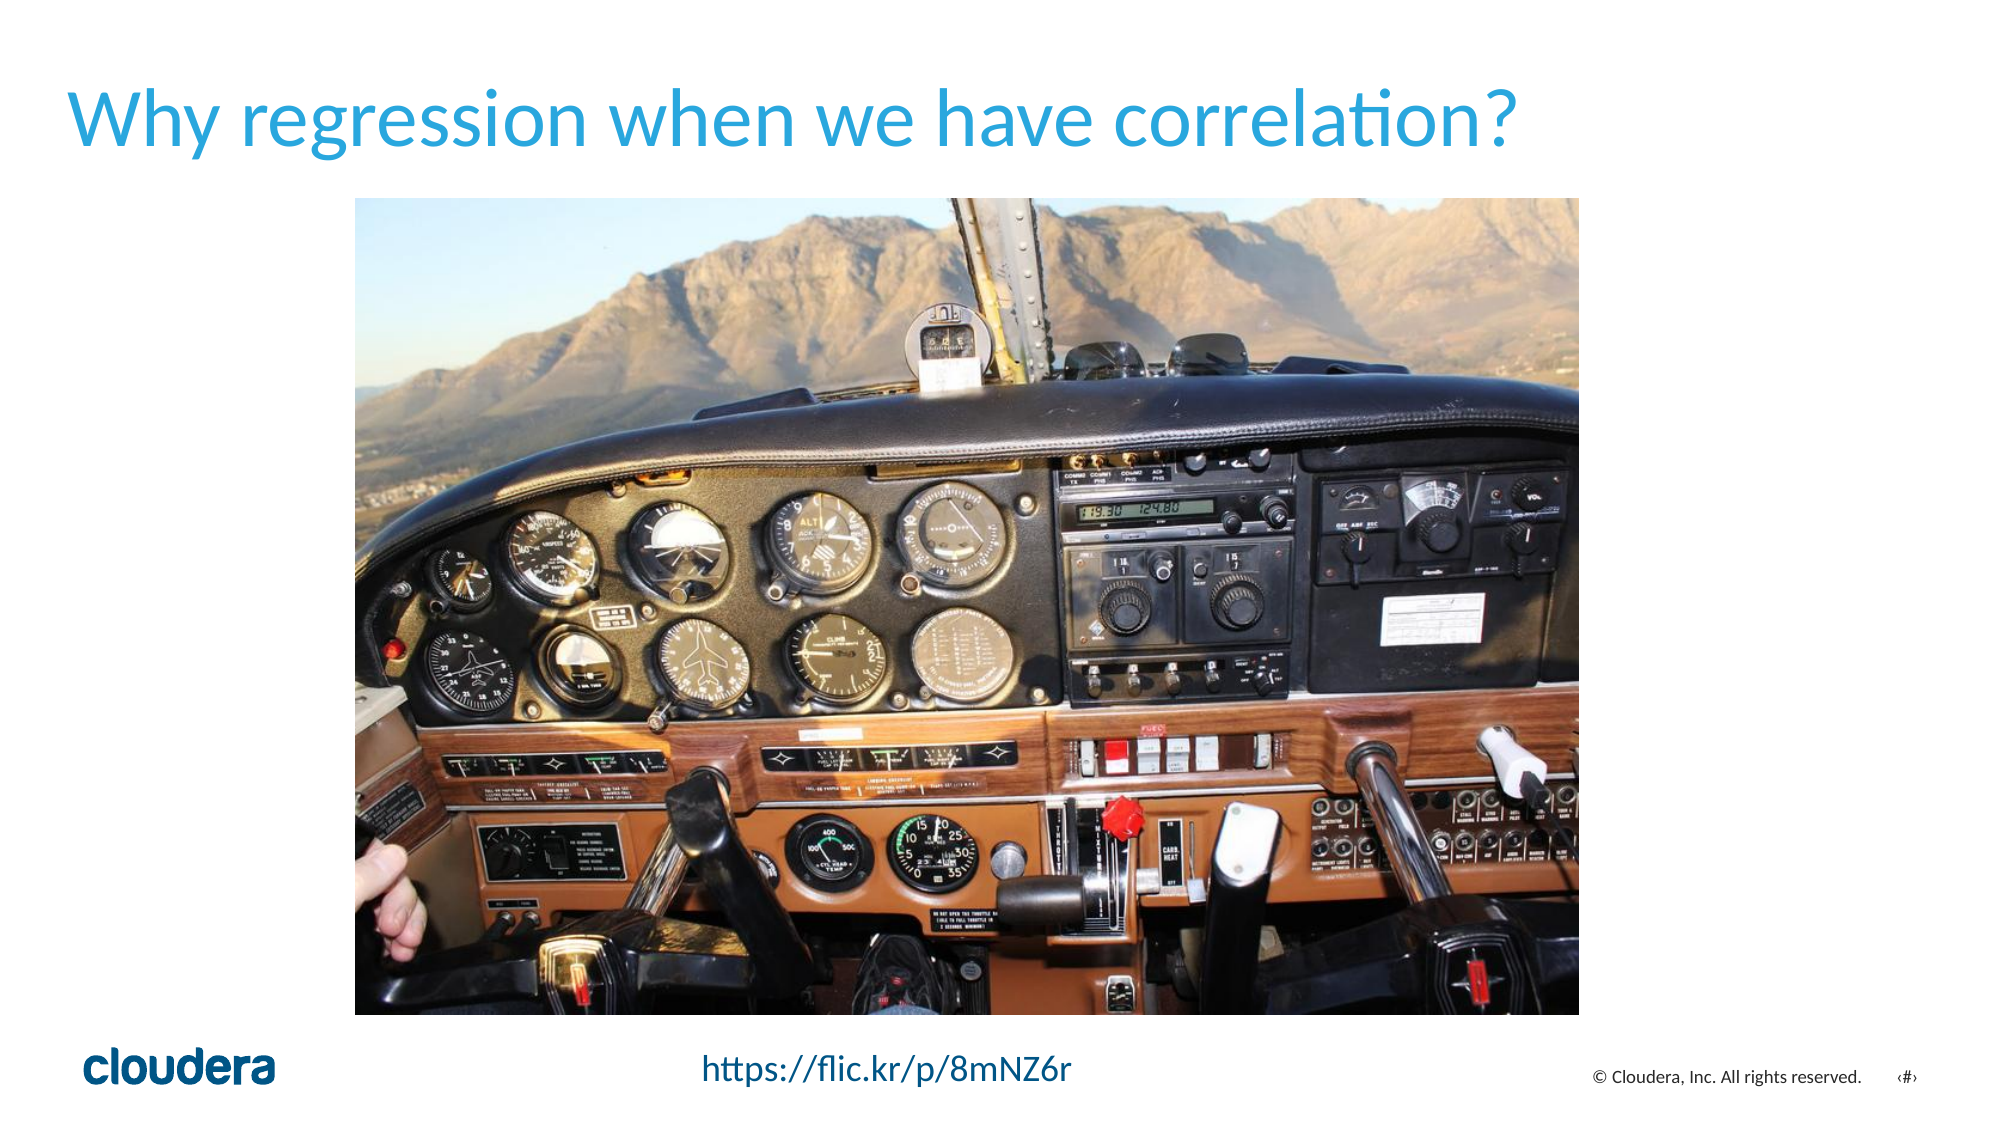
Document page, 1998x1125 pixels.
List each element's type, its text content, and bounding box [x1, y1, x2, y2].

title Why regression when we have correlation? [60, 75, 1916, 263]
picture [355, 198, 1579, 1015]
text_box https://flic.kr/p/8mNZ6r [693, 1036, 1142, 1096]
